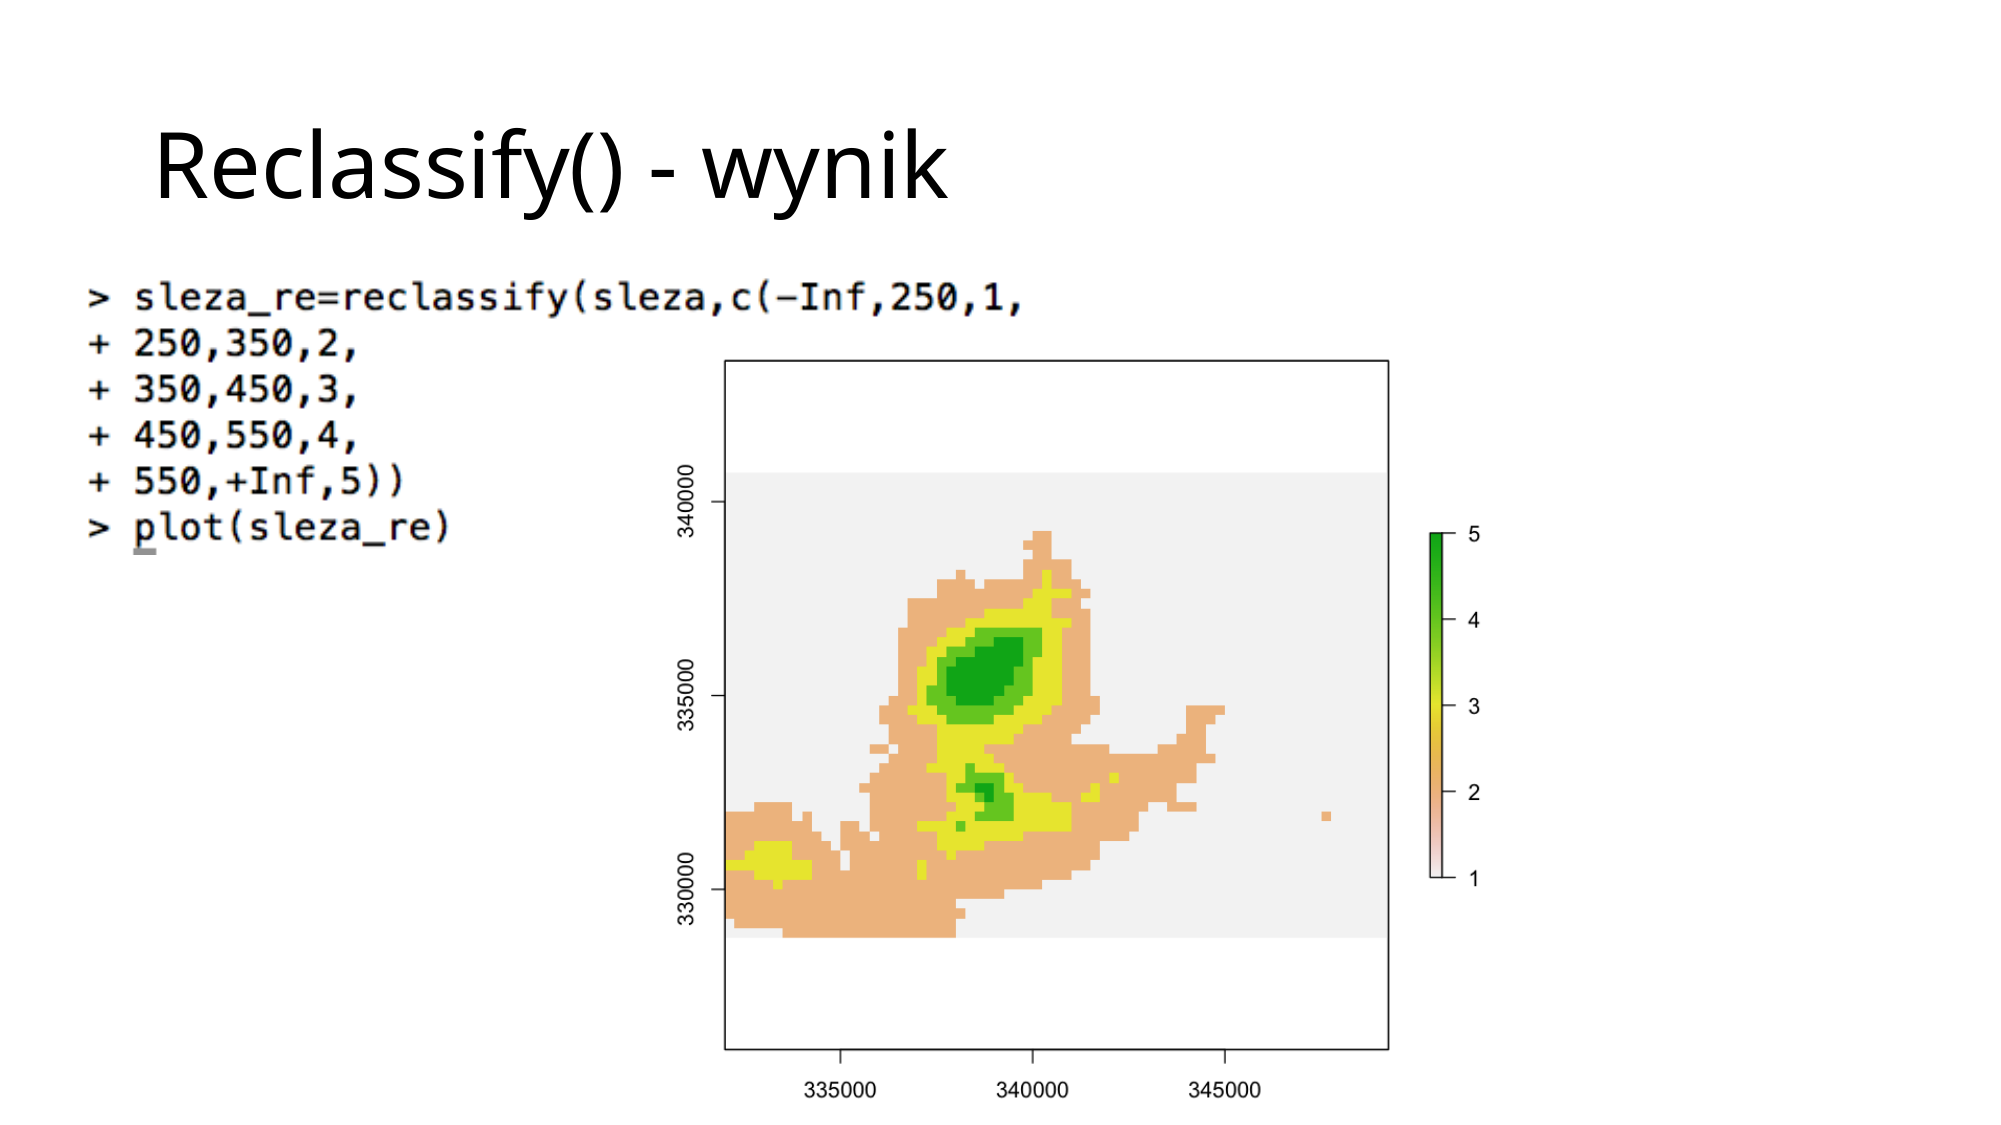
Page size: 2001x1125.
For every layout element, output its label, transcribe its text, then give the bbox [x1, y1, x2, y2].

picture [88, 277, 1496, 1108]
title Reclassify() - wynik [137, 59, 1863, 278]
